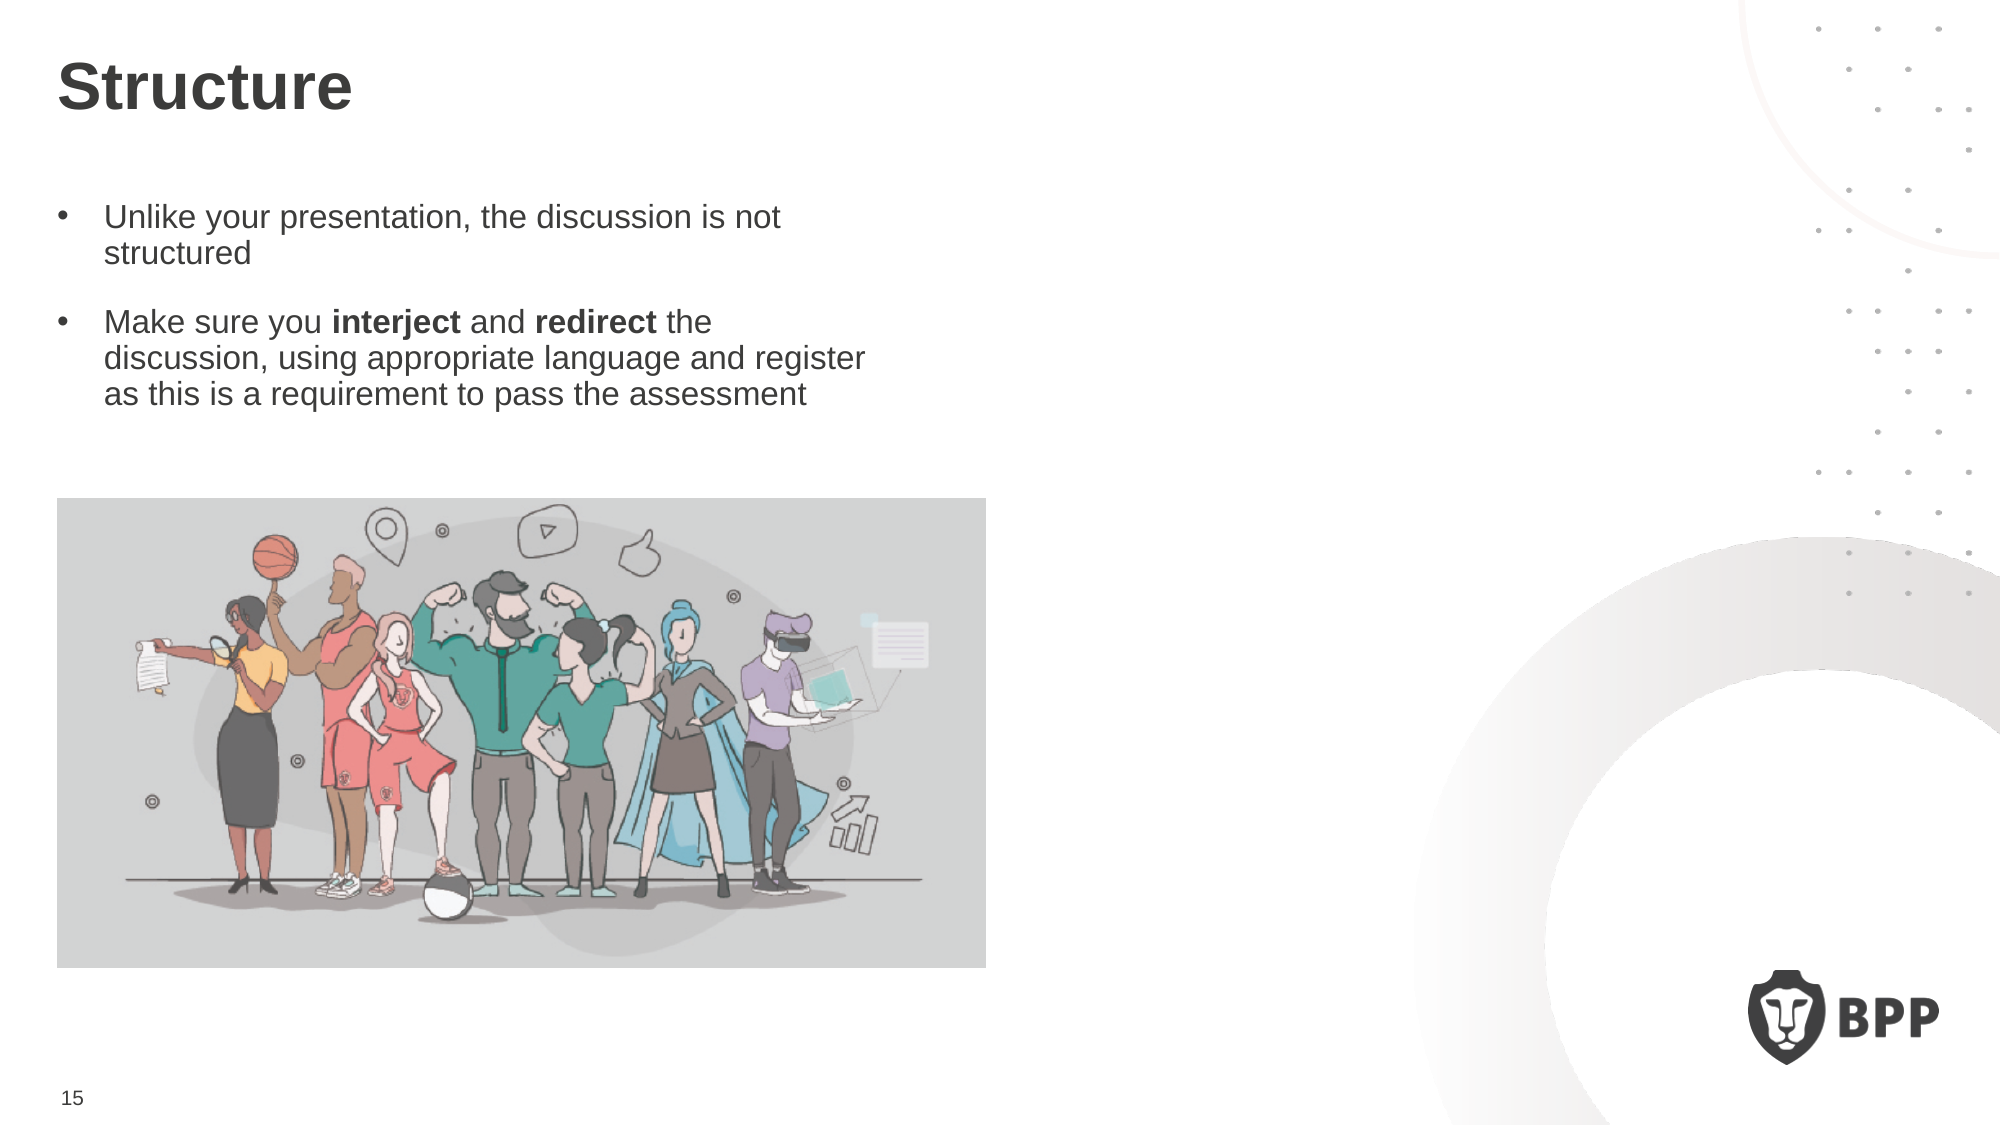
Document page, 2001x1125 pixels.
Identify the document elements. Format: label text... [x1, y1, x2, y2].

list Unlike your presentation, the discussion is not structured Make sure you interject and redirect the discussion, using appropriate language and register as this is a requirement to pass the assessment [57, 200, 877, 498]
picture [1816, 5, 1988, 252]
picture [57, 498, 986, 968]
slide_number 15 [45, 1067, 496, 1125]
picture [1412, 185, 2000, 1125]
list Structure [57, 52, 1585, 200]
